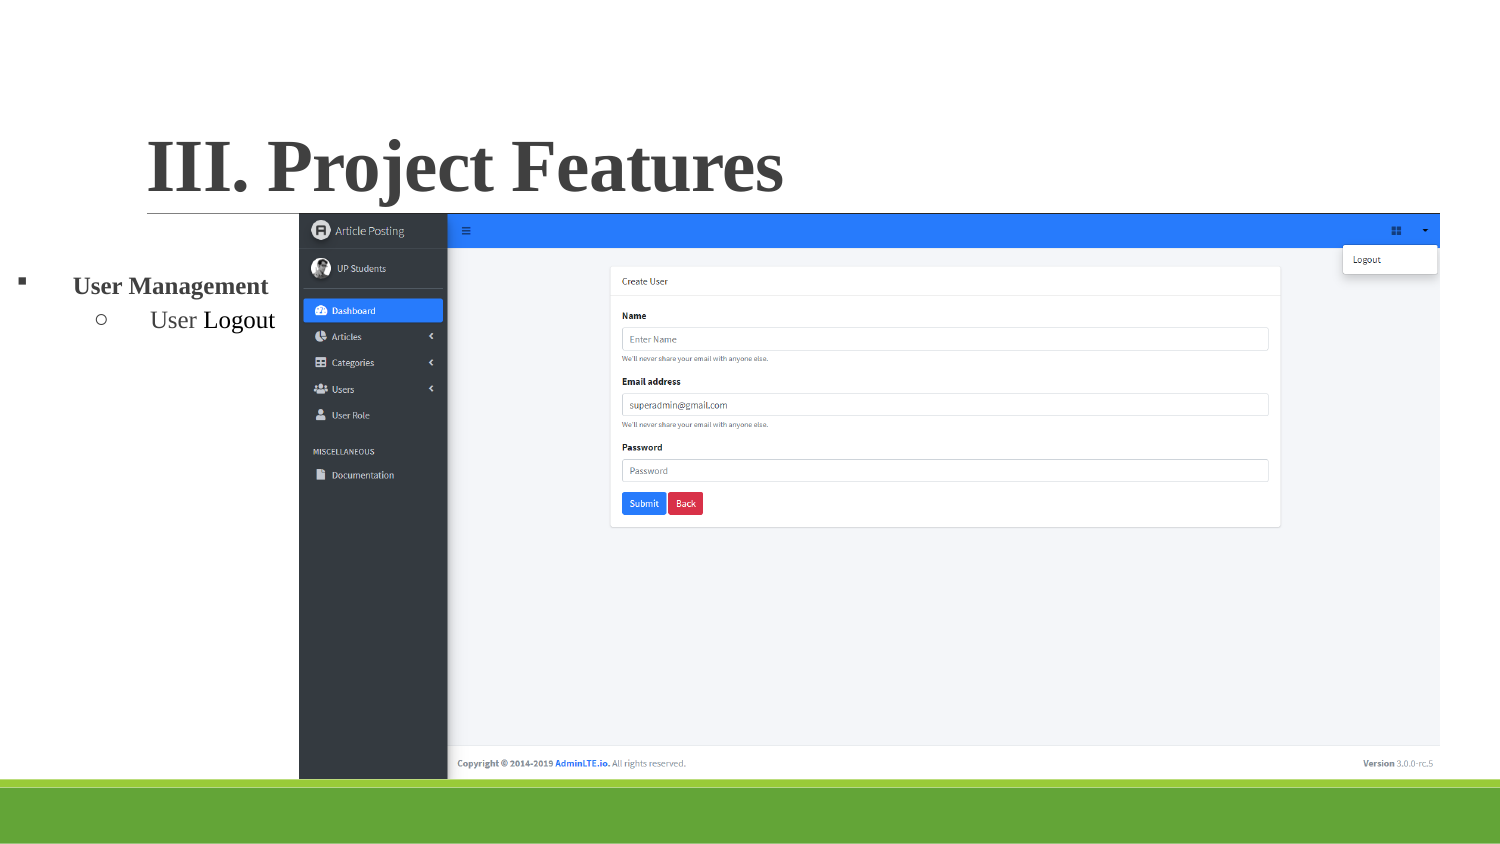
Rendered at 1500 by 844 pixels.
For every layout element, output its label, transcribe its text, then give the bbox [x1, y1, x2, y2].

picture [299, 213, 1441, 779]
title III. Project Features [135, 35, 1373, 214]
list User Management User Logout [0, 259, 296, 723]
